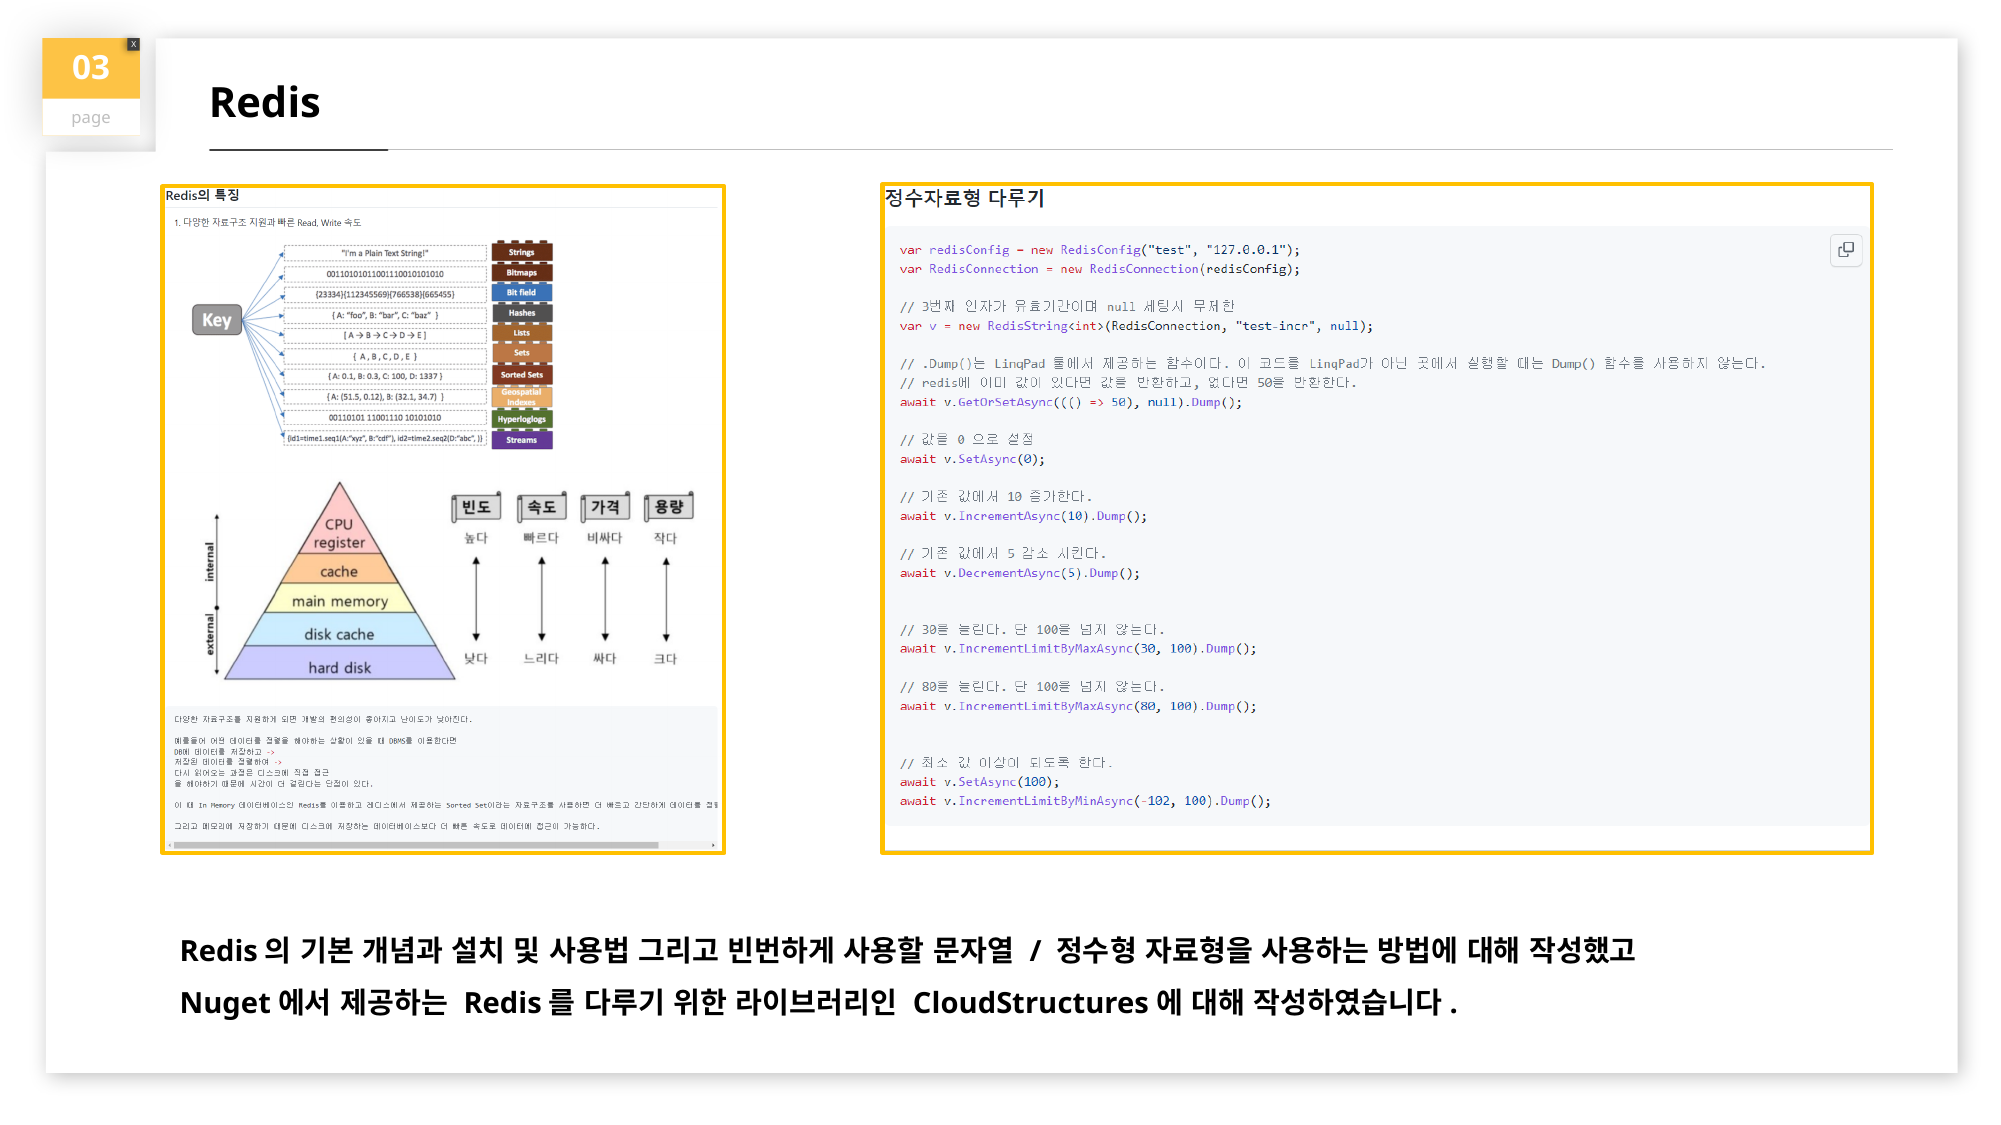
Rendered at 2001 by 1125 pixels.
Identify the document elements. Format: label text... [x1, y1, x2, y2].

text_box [42, 38, 140, 136]
text_box Redis의 기본 개념과 설치 및 사용법 그리고 빈번하게 사용할 문자열 / 정수형 자료형을 사용하는 방법에 대해 작성했고 Nuget에서 제공하는 Redis를 다루기 위한 라이브러리인 CloudStructures에 대해 작성하였습니다. [164, 907, 1908, 1027]
picture [164, 188, 723, 851]
picture [884, 186, 1870, 851]
text_box [45, 37, 1959, 1074]
text_box Redis [193, 42, 1194, 133]
